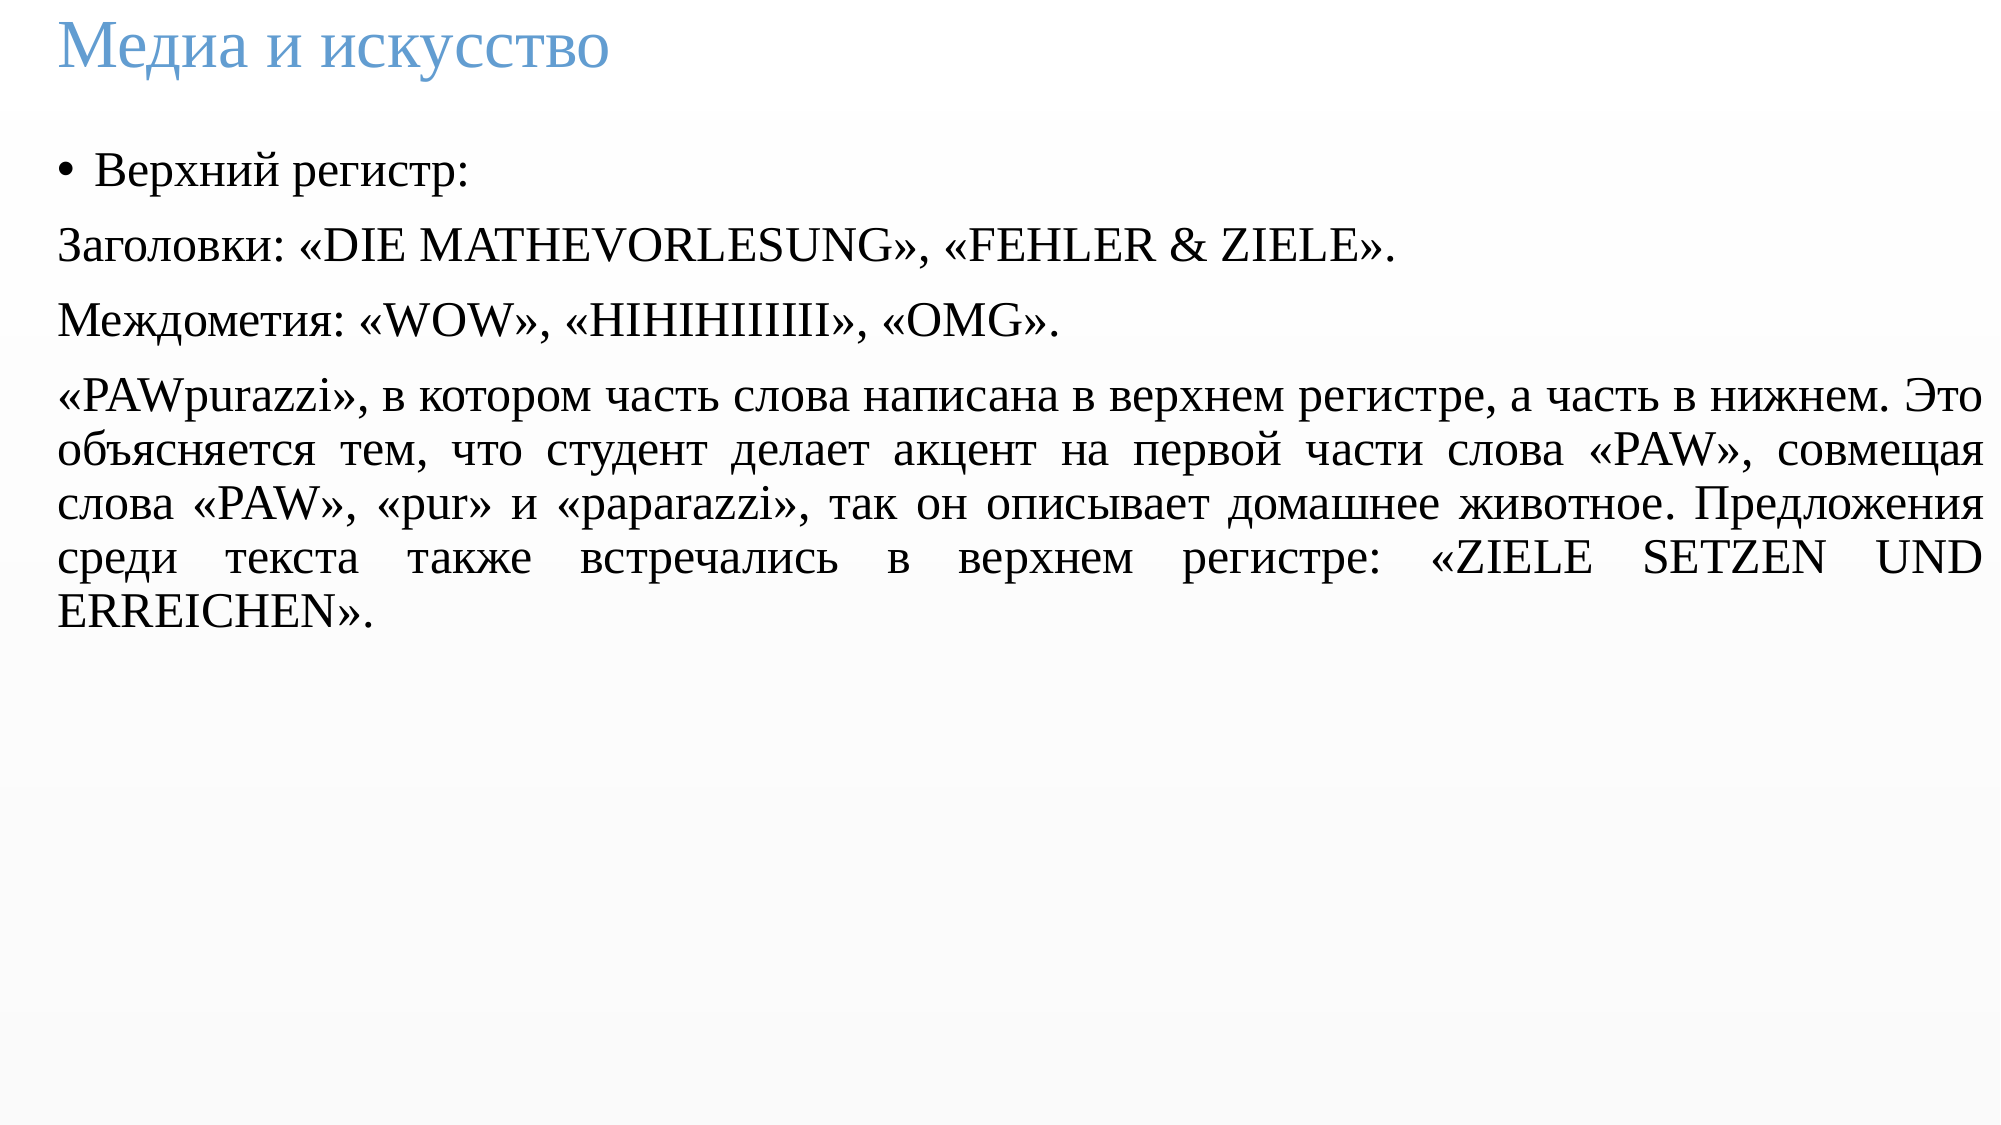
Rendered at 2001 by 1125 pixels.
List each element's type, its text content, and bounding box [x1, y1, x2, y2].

title Медиа и искусство [42, 0, 1747, 91]
list Верхний регистр: Заголовки: «DIE MATHEVORLESUNG», «FEHLER & ZIELE». Междометия: «WOW», «HIHIHIIIIII», «OMG». «PAWpurazzi», в котором часть слова написана в верхнем регистре, а часть в нижнем. Это объясняется тем, что студент делает акцент на первой части слова «PAW», совмещая слова «PAW», «pur» и «paparazzi», так он описывает домашнее животное. Предложения среди текста также встречались в верхнем регистре: «ZIELE SETZEN UND ERREICHEN». [42, 136, 2000, 853]
